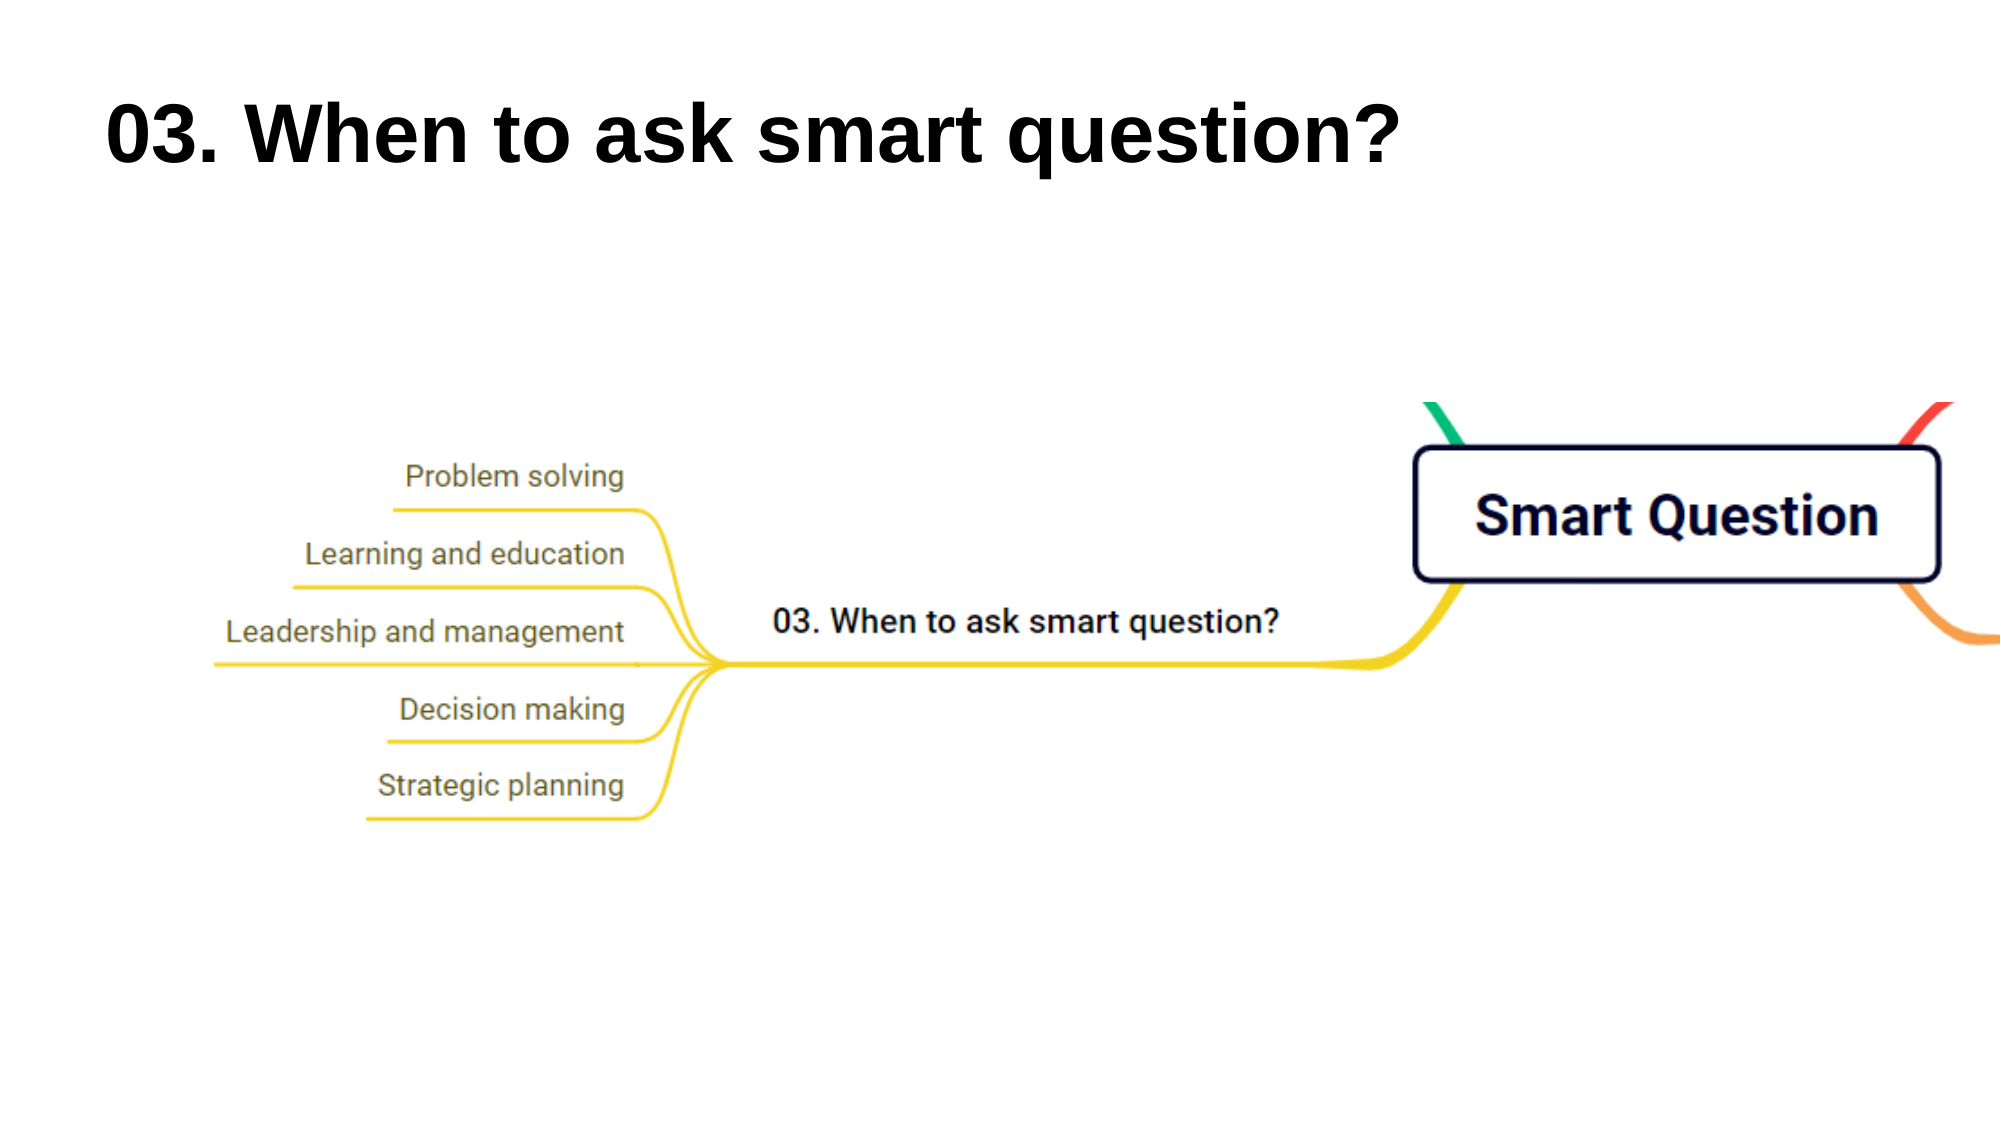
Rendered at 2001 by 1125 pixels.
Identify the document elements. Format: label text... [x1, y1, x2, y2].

picture [199, 402, 2000, 852]
text_box 03. When to ask smart question? [90, 63, 1723, 191]
